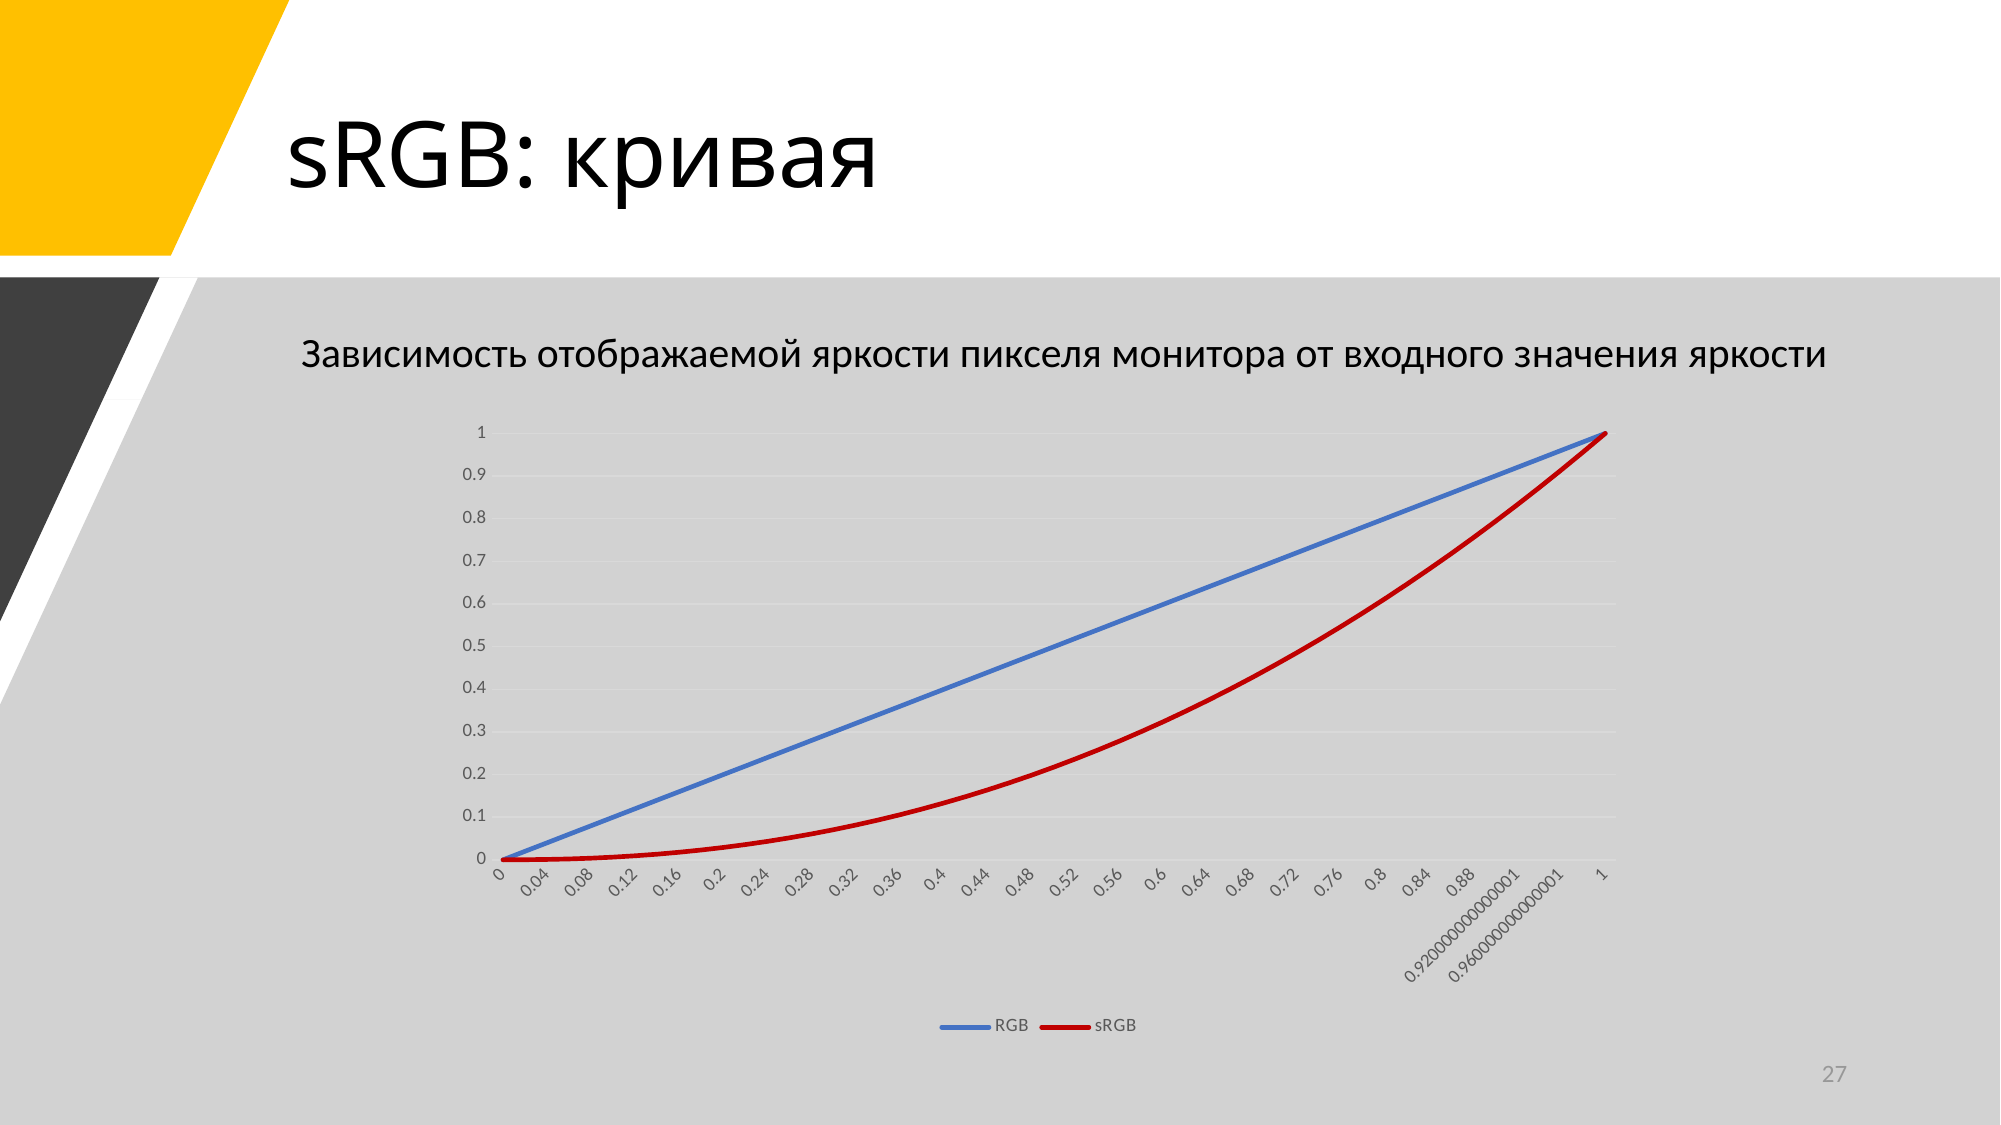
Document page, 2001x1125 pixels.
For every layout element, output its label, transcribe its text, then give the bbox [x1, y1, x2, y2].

chart [438, 411, 1641, 1043]
text_box [0, 276, 162, 622]
slide_number 27 [1412, 1042, 1863, 1103]
text_box Зависимость отображаемой яркости пикселя монитора от входного значения яркости [242, 318, 1887, 384]
text_box [0, 276, 2000, 1125]
text_box [0, 0, 291, 257]
title sRGB: кривая [271, 60, 1808, 255]
